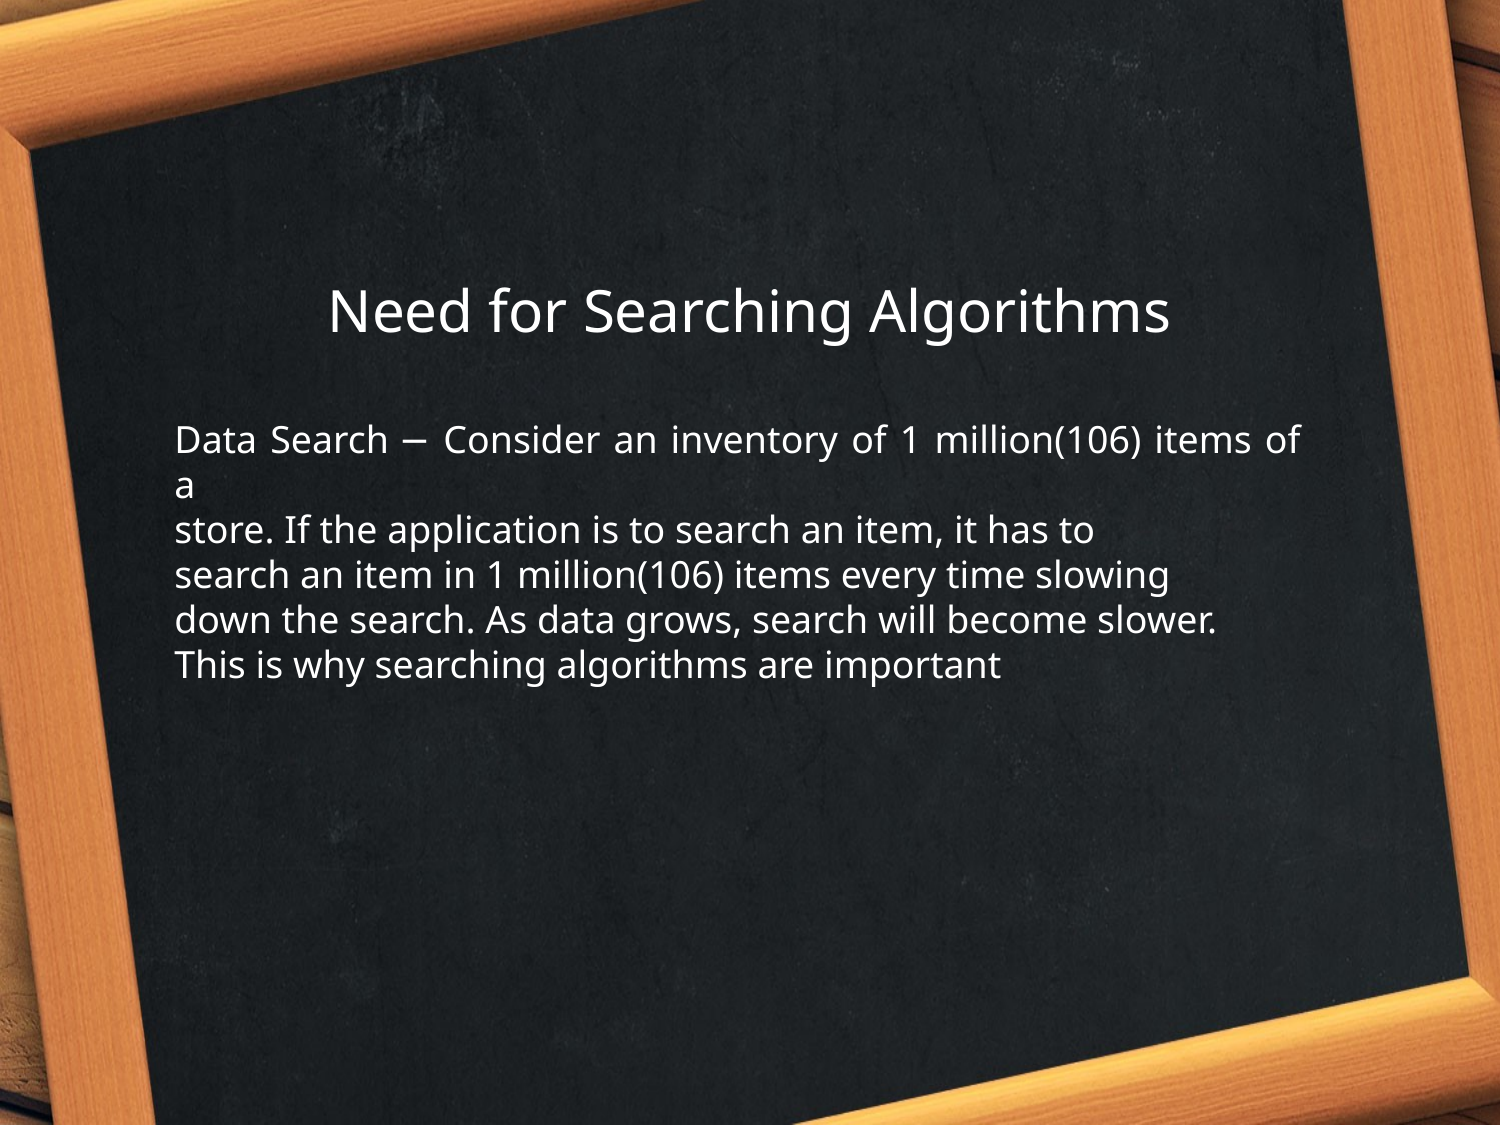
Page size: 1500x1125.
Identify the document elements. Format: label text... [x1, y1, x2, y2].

text_box Need for Searching Algorithms [312, 267, 1317, 353]
text_box Data Search − Consider an inventory of 1 million(106) items of a store. If the application is to search an item, it has to search an item in 1 million(106) items every time slowing down the search. As data grows, search will become slower. This is why searching algorithms are important [159, 408, 1317, 694]
picture [0, 0, 1500, 1125]
